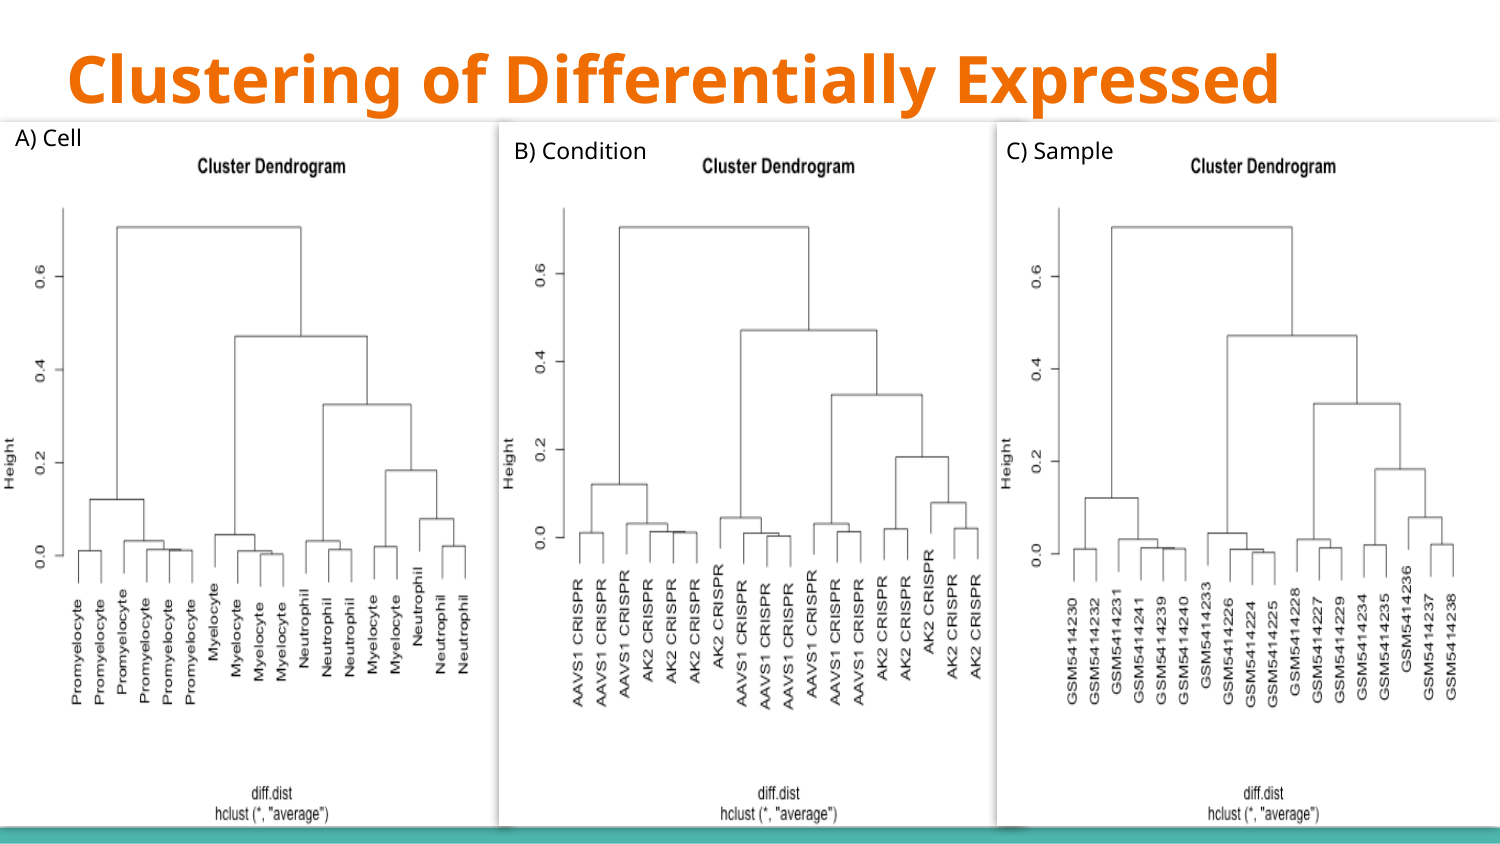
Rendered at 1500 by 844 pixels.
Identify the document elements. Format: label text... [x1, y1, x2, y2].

text_box A) Cell [0, 109, 493, 120]
title Clustering of Differentially Expressed Genes - Results pt.2 [51, 23, 1449, 118]
picture [0, 122, 1500, 826]
